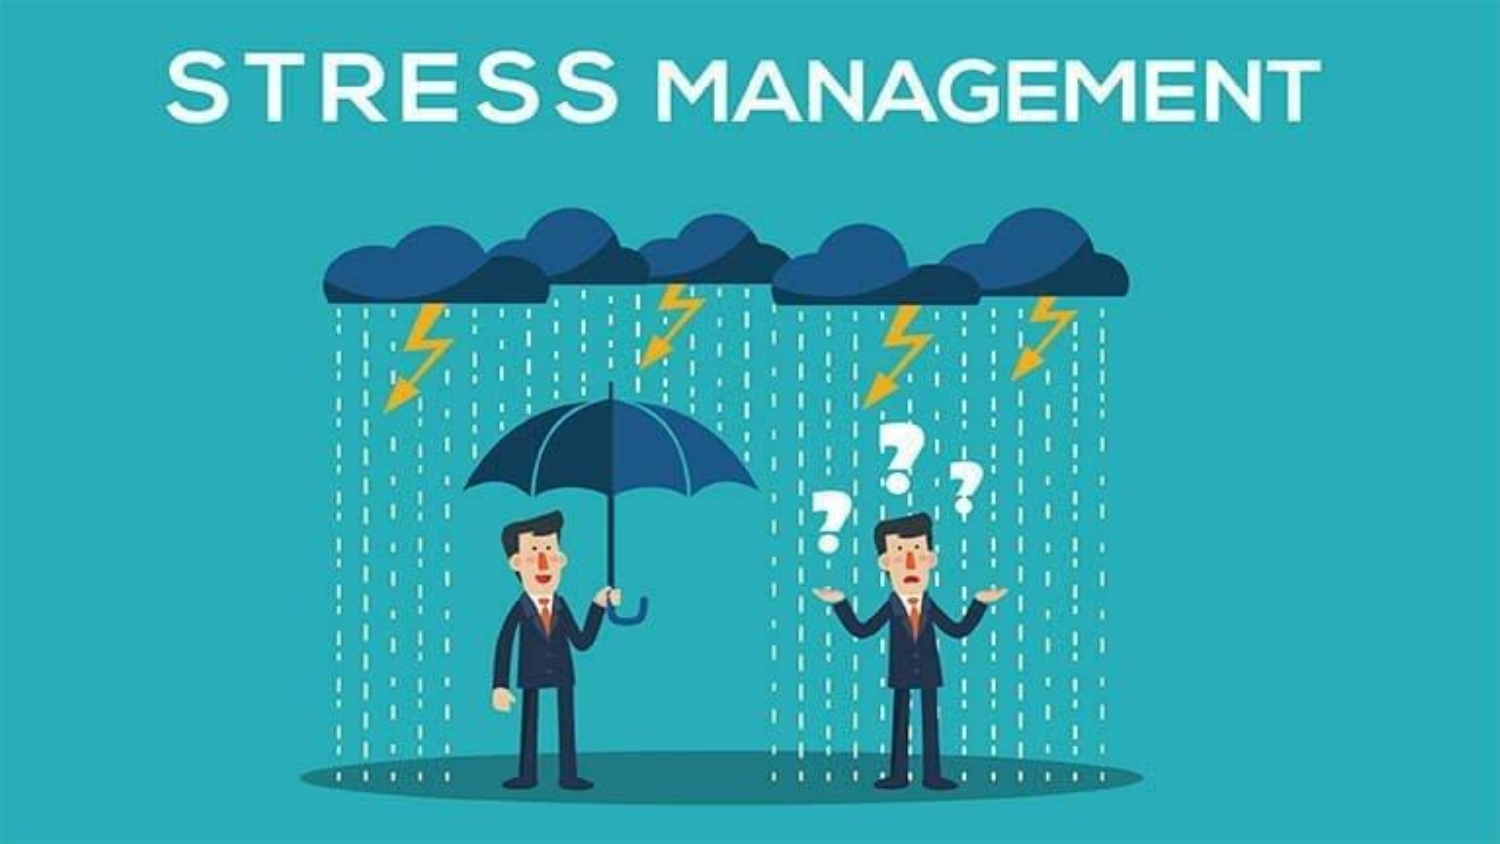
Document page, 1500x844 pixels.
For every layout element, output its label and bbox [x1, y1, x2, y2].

list [0, 0, 1500, 844]
